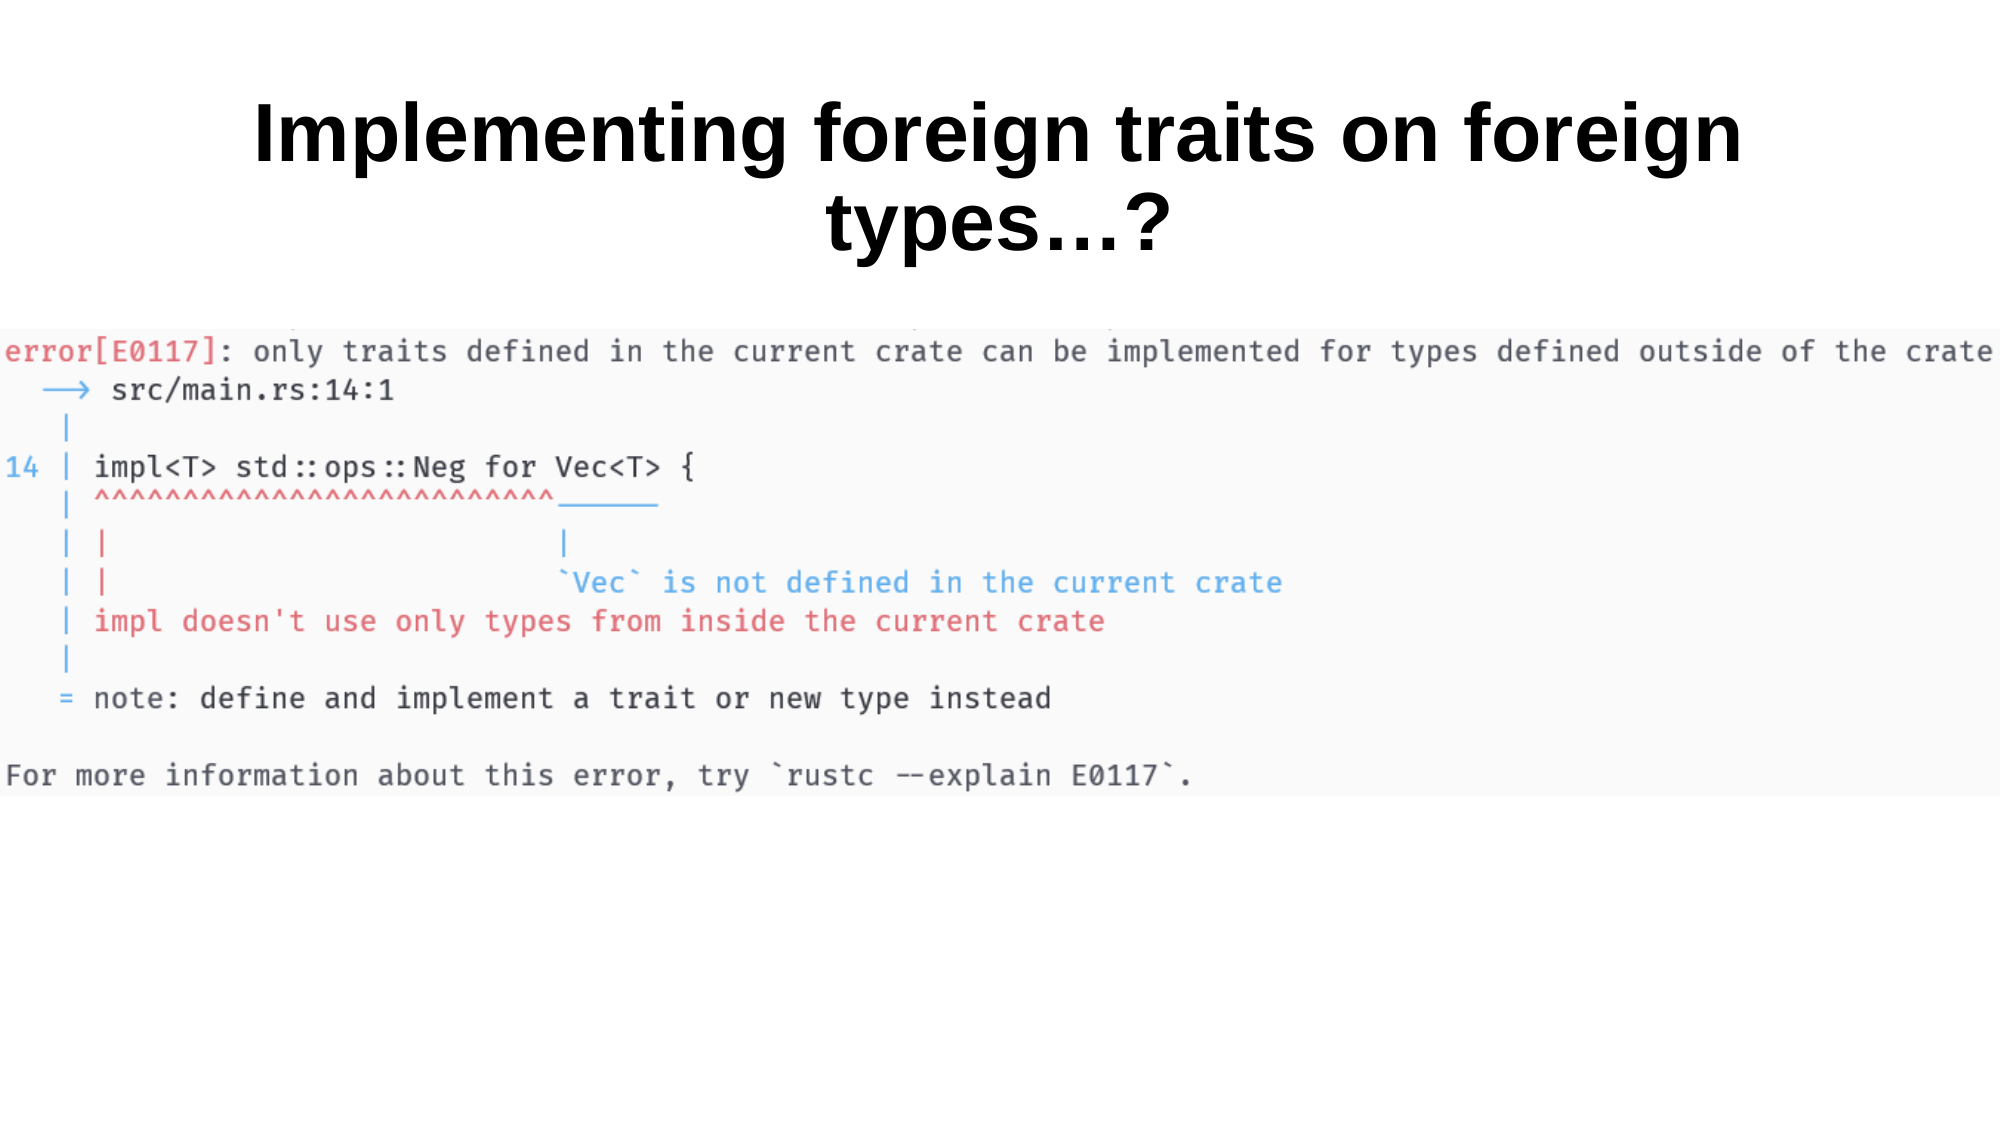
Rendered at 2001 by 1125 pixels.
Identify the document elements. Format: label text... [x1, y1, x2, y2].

picture [0, 329, 2000, 796]
text_box Implementing foreign traits on foreign types…? [166, 83, 1834, 277]
